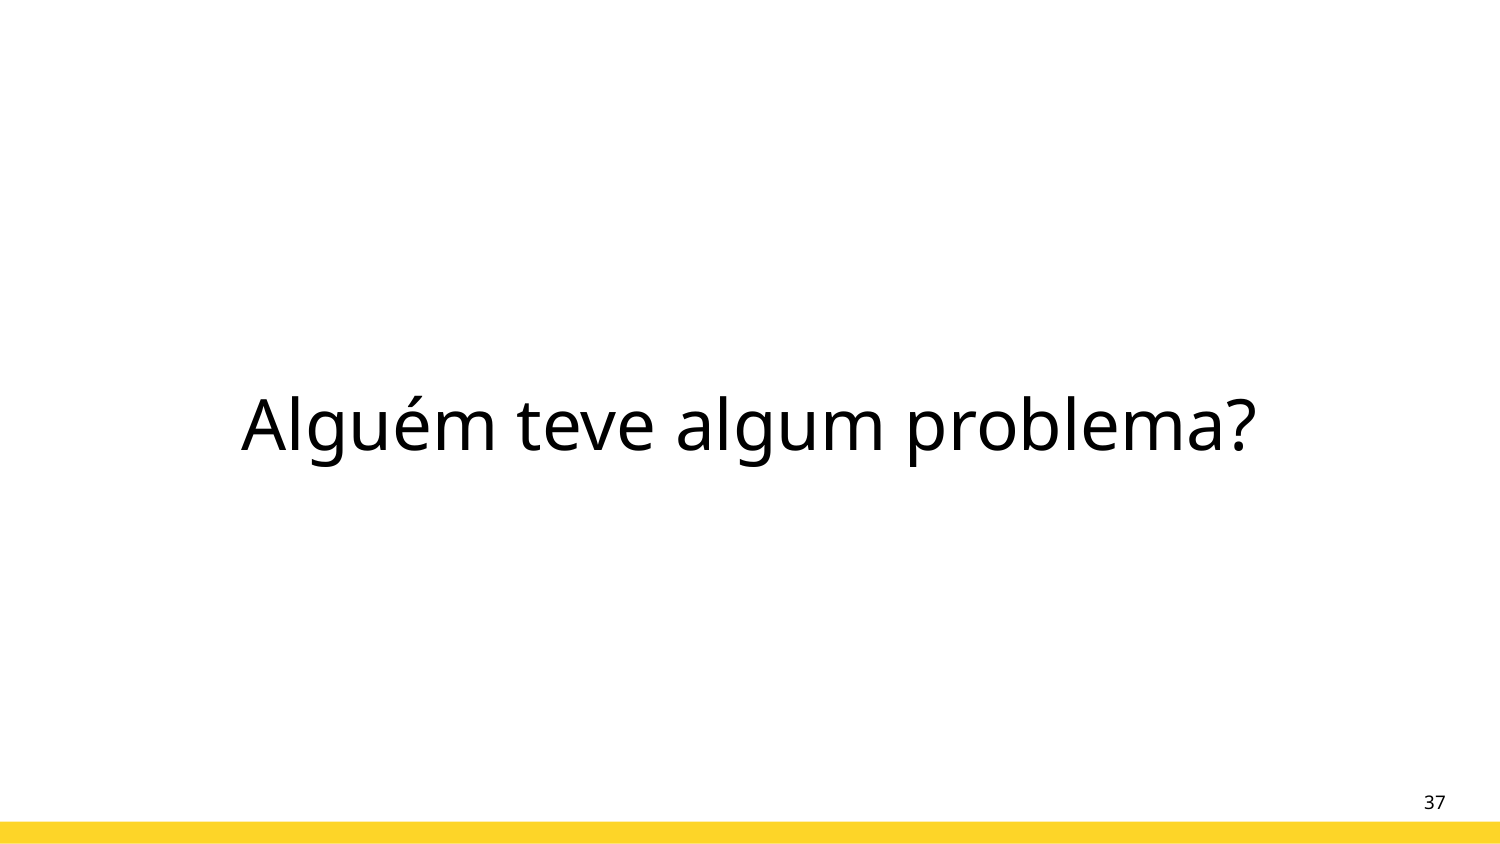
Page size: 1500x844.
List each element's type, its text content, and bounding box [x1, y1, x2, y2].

slide_number ‹#› [1415, 795, 1451, 822]
text_box [0, 821, 1500, 844]
text_box Alguém teve algum problema? [93, 385, 1407, 458]
